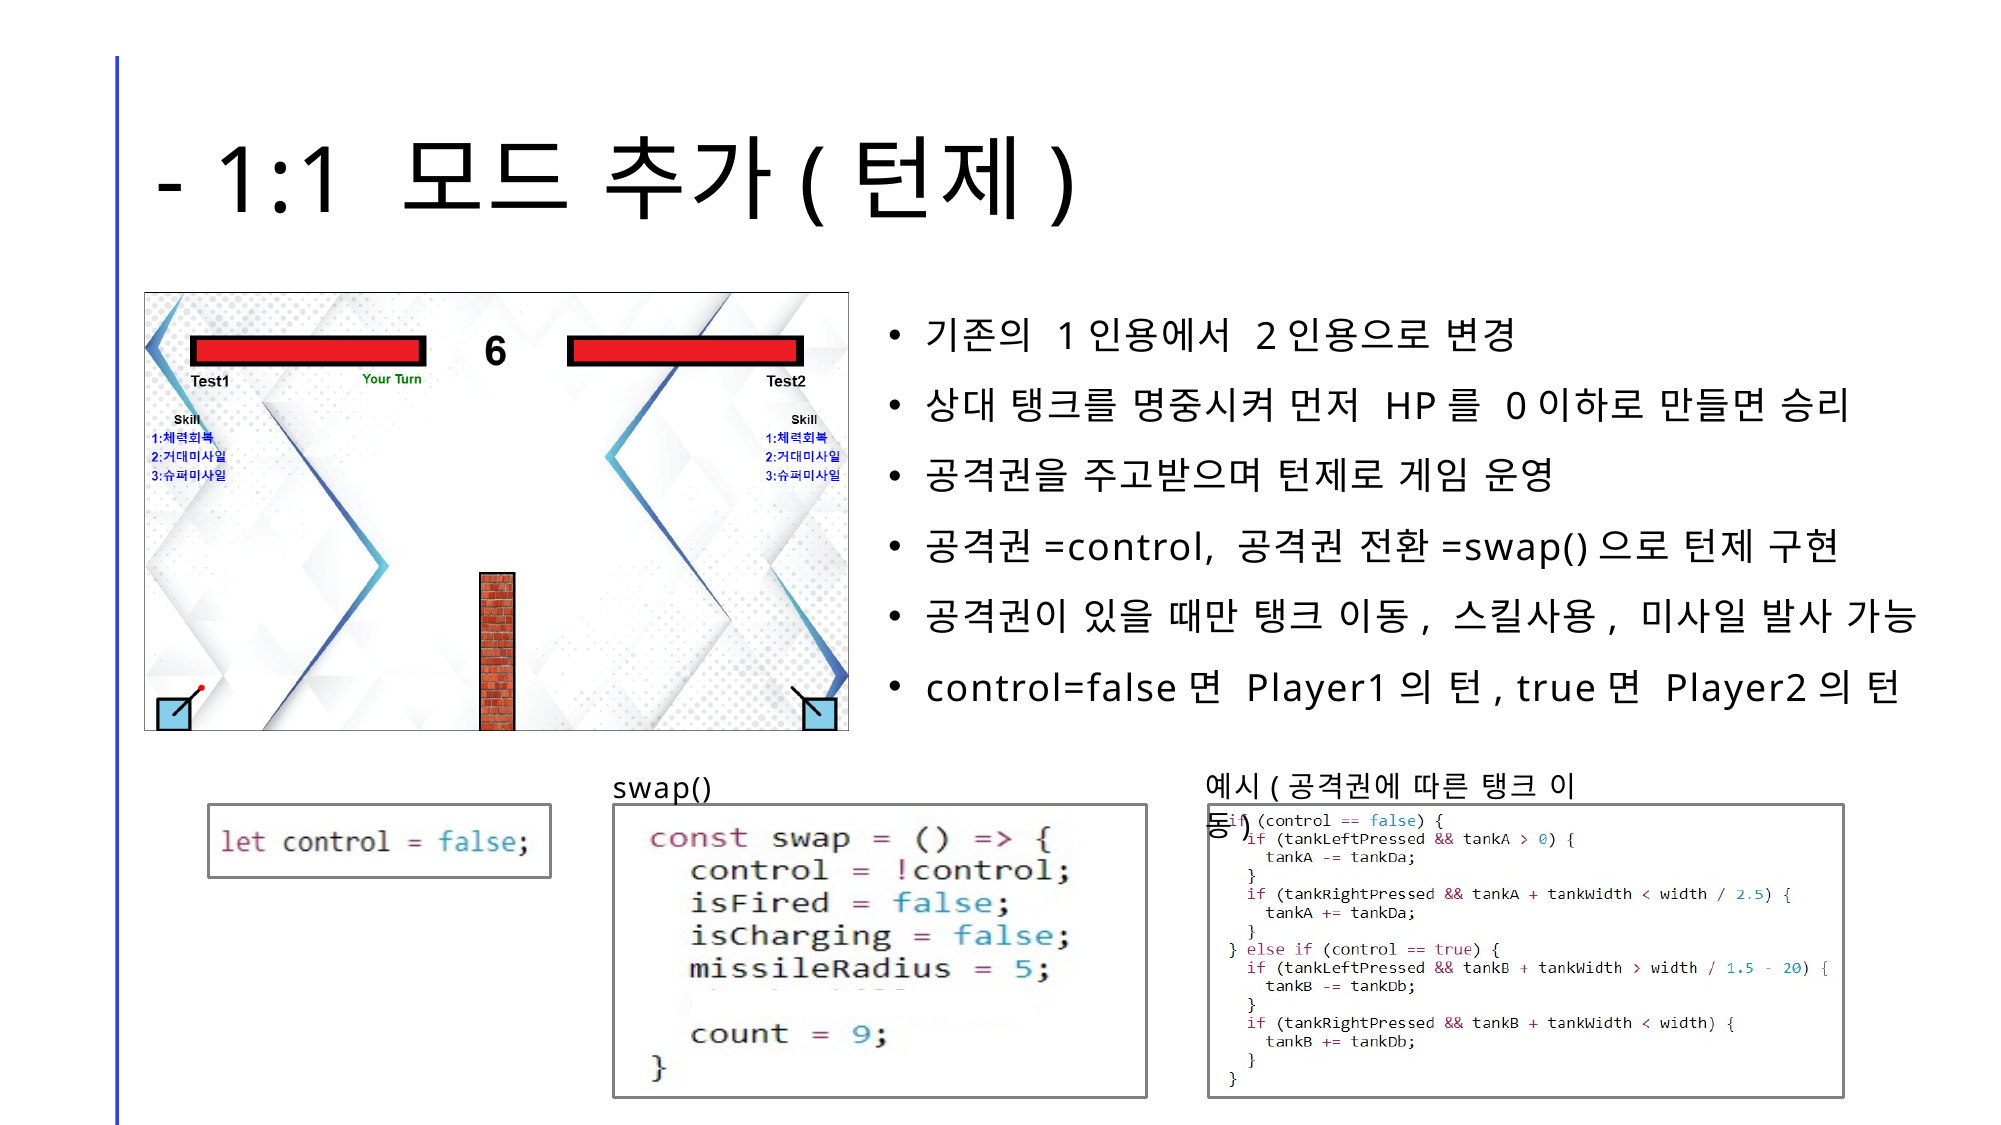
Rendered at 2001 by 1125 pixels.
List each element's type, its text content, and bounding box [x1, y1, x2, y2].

list 기존의 1인용에서 2인용으로 변경 상대 탱크를 명중시켜 먼저 HP를 0이하로 만들면 승리 공격권을 주고받으며 턴제로 게임 운영 공격권=control, 공격권 전환=swap()으로 턴제 구현 공격권이 있을 때만 탱크 이동, 스킬사용, 미사일 발사 가능 control=false면 Player1의 턴, true면 Player2의 턴 [870, 289, 1943, 752]
picture [1210, 805, 1843, 1096]
picture [137, 285, 856, 737]
text_box swap() [594, 747, 847, 817]
picture [210, 806, 550, 877]
text_box 예시(공격권에 따른 탱크 이동) [1187, 747, 1637, 817]
title - 1:1 모드 추가(턴제) [137, 59, 1863, 278]
picture [614, 805, 1145, 1096]
